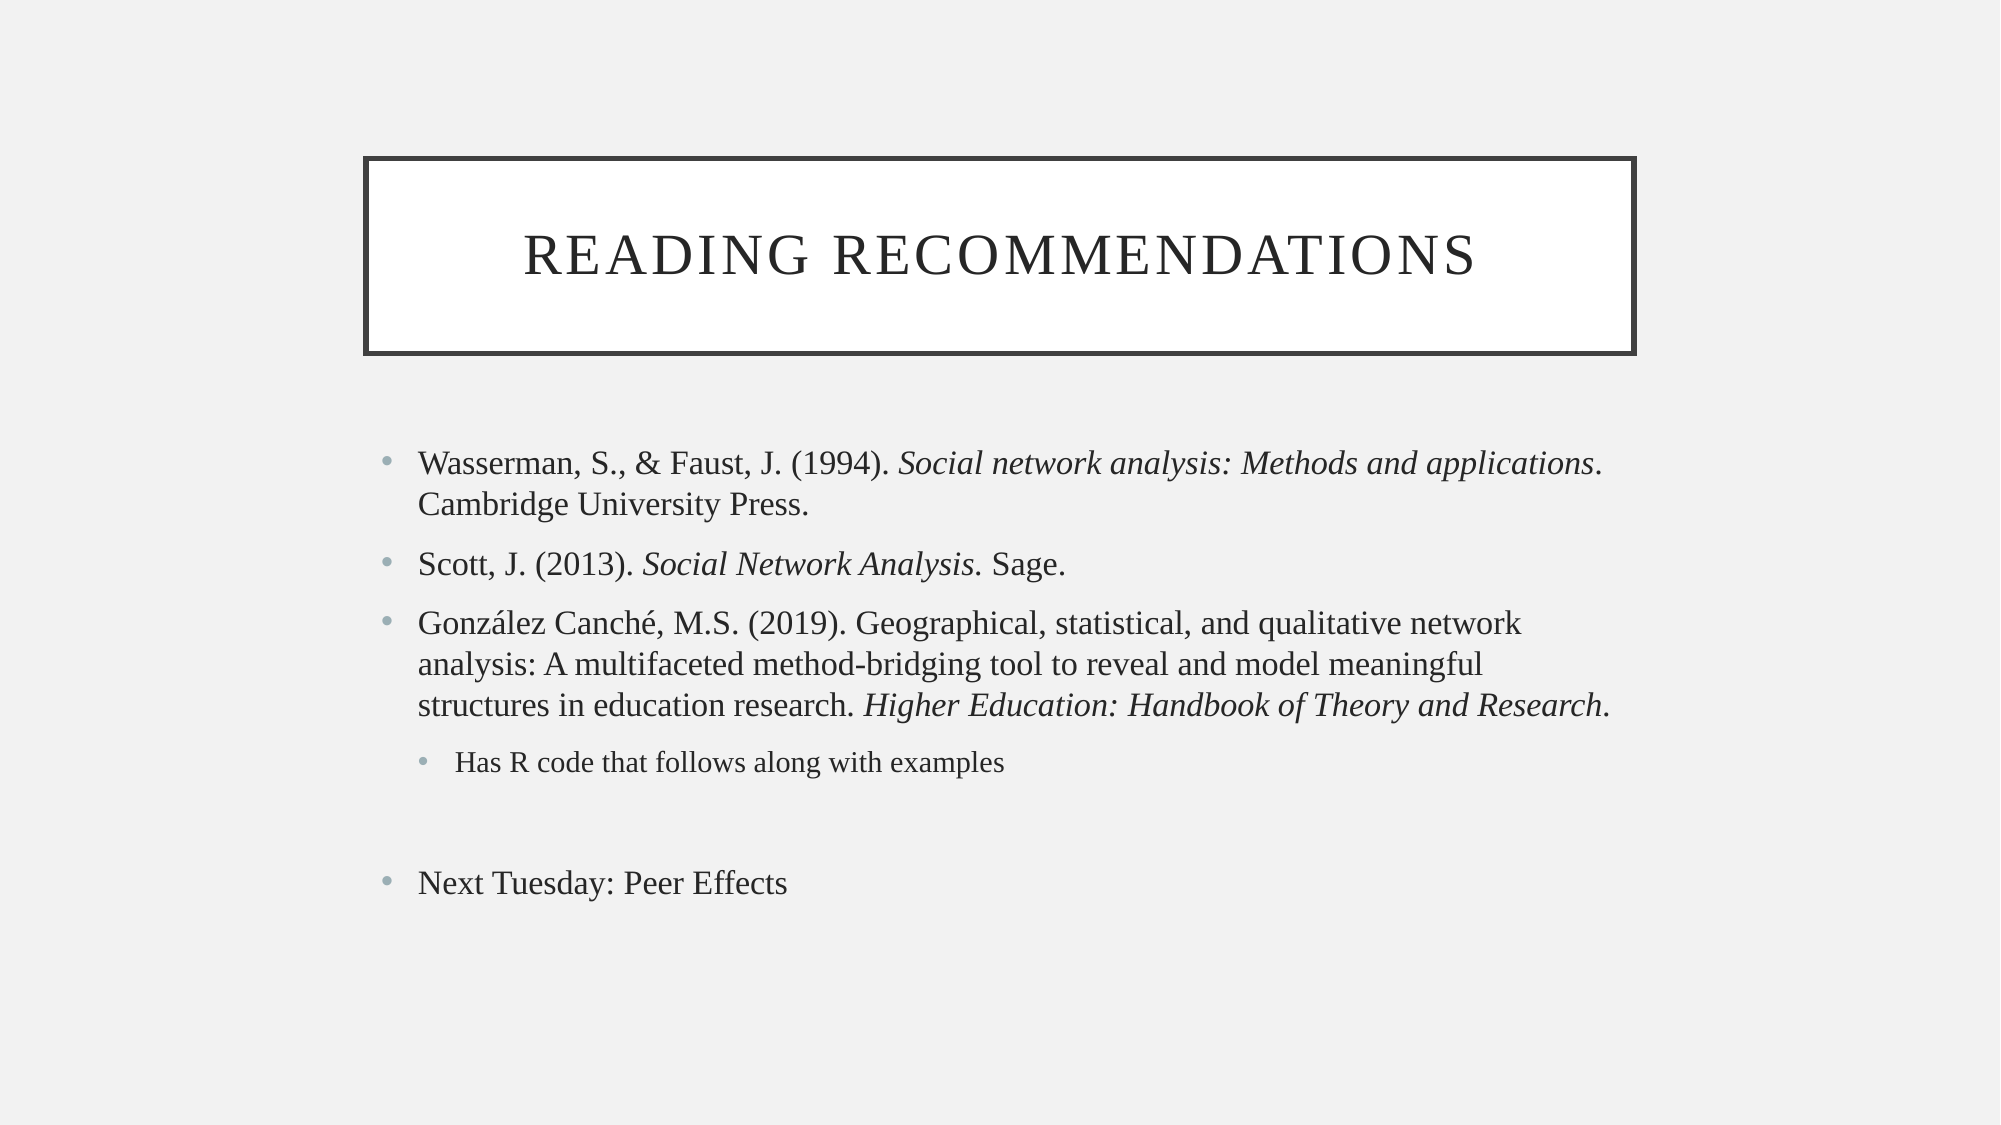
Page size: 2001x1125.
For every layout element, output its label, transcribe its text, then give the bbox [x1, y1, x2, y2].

list Wasserman, S., & Faust, J. (1994). Social network analysis: Methods and applications. Cambridge University Press. Scott, J. (2013). Social Network Analysis. Sage. González Canché, M.S. (2019). Geographical, statistical, and qualitative network analysis: A multifaceted method-bridging tool to reveal and model meaningful structures in education research. Higher Education: Handbook of Theory and Research. Has R code that follows along with examples Next Tuesday: Peer Effects [366, 432, 1634, 942]
title Reading recommendations [363, 156, 1637, 356]
